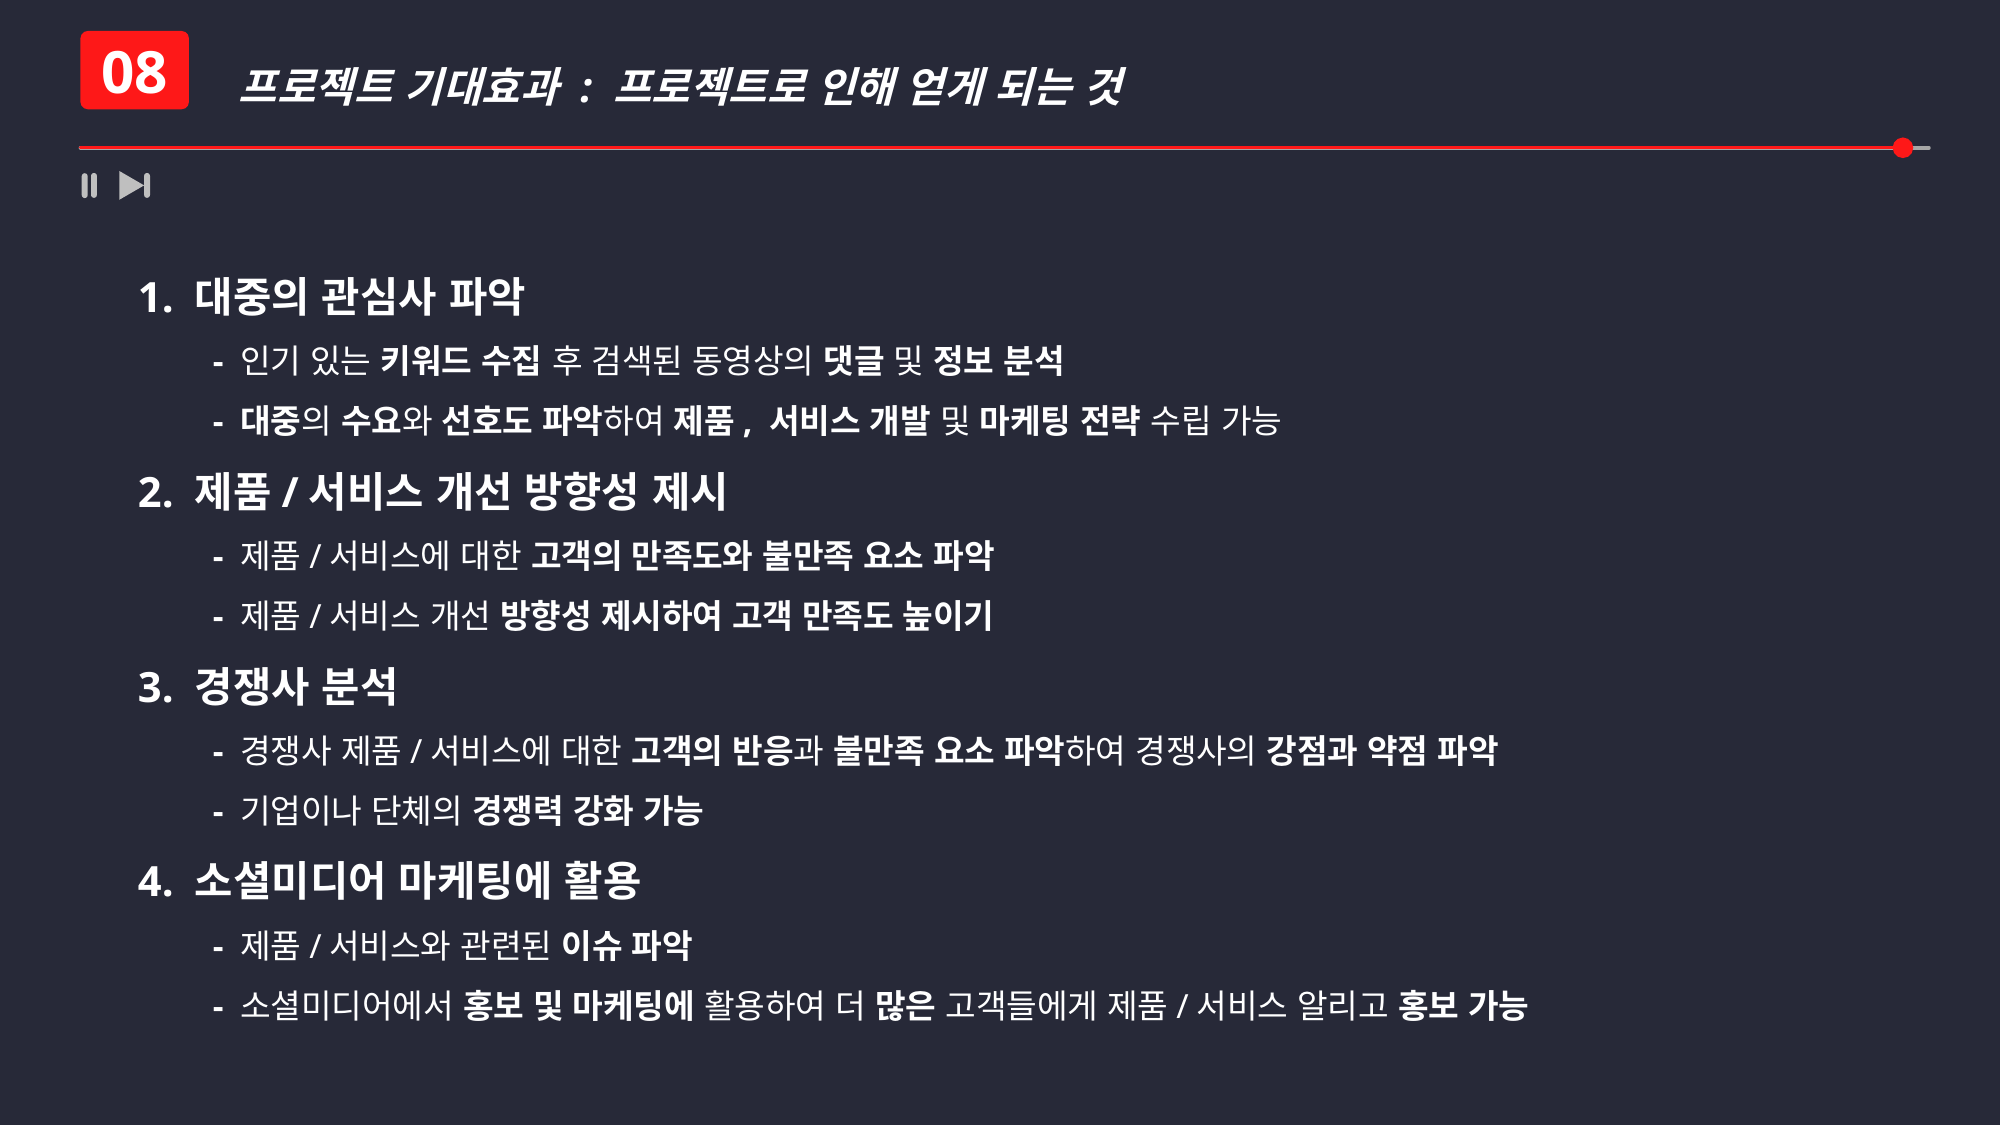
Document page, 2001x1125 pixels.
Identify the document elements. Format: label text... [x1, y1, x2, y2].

text_box 1. 대중의 관심사 파악 - 인기 있는 키워드 수집 후 검색된 동영상의 댓글 및 정보 분석 - 대중의 수요와 선호도 파악하여 제품, 서비스 개발 및 마케팅 전략 수립 가능 2. 제품/서비스 개선 방향성 제시 - 제품/서비스에 대한 고객의 만족도와 불만족 요소 파악 - 제품/서비스 개선 방향성 제시하여 고객 만족도 높이기 3. 경쟁사 분석 - 경쟁사 제품/서비스에 대한 고객의 반응과 불만족 요소 파악하여 경쟁사의 강점과 약점 파악 - 기업이나 단체의 경쟁력 강화 가능 4. 소셜미디어 마케팅에 활용 - 제품/서비스와 관련된 이슈 파악 - 소셜미디어에서 홍보 및 마케팅에 활용하여 더 많은 고객들에게 제품/서비스 알리고 홍보 가능 [123, 238, 1811, 1033]
text_box 프로젝트 기대효과 : 프로젝트로 인해 얻게 되는 것 [224, 27, 1231, 118]
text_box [81, 170, 150, 200]
text_box 08 [79, 29, 191, 111]
